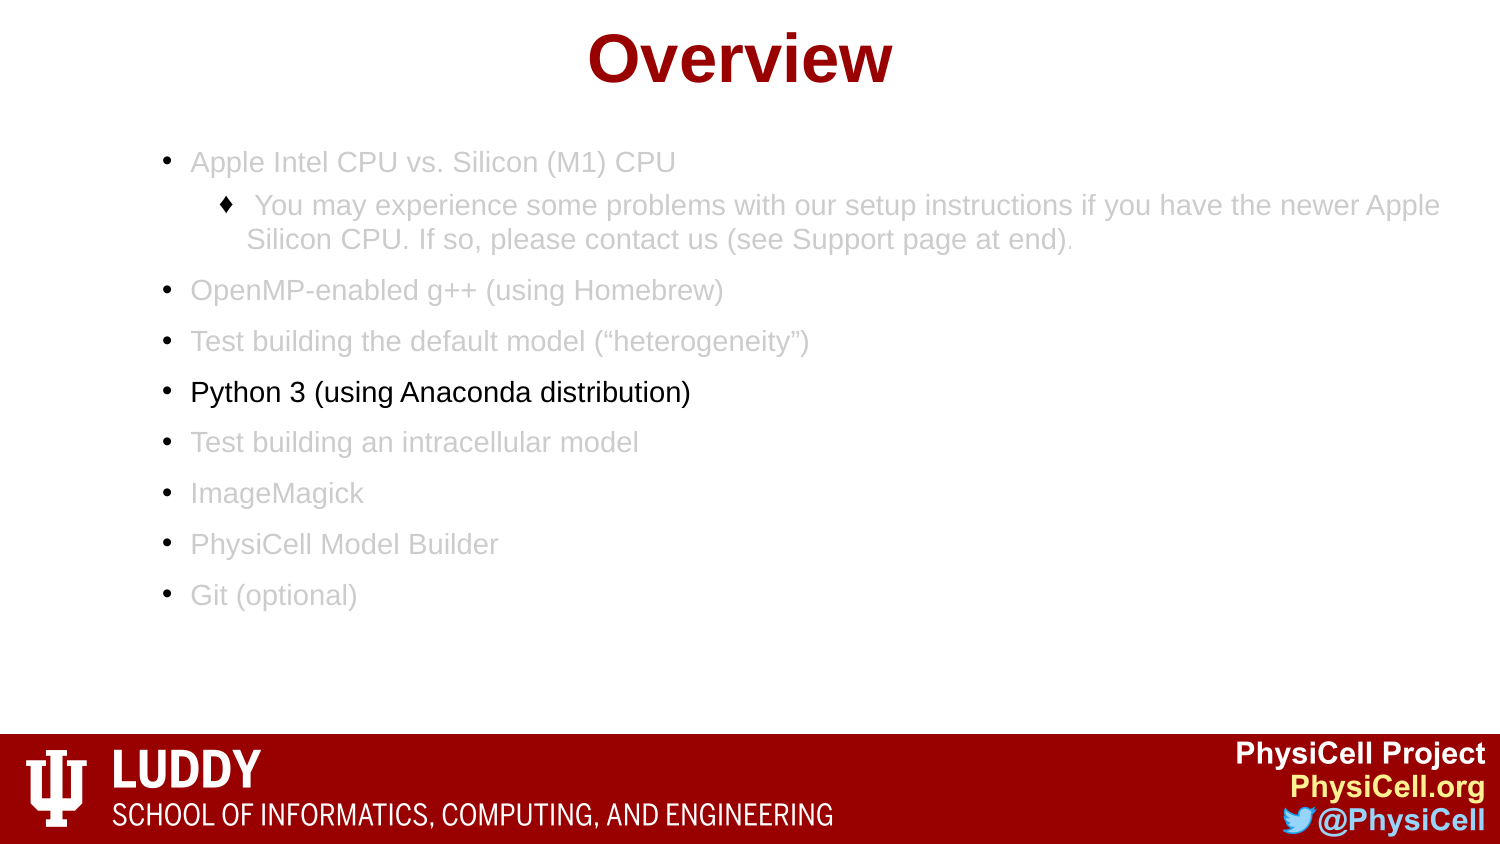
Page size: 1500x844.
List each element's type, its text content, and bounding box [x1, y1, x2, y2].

list Apple Intel CPU vs. Silicon (M1) CPU You may experience some problems with our setup instructions if you have the newer Apple Silicon CPU. If so, please contact us (see Support page at end). OpenMP-enabled g++ (using Homebrew) Test building the default model (“heterogeneity”) Python 3 (using Anaconda distribution) Test building an intracellular model ImageMagick PhysiCell Model Builder Git (optional) [132, 135, 1476, 709]
picture [0, 734, 1500, 844]
title Overview [0, 0, 1500, 121]
